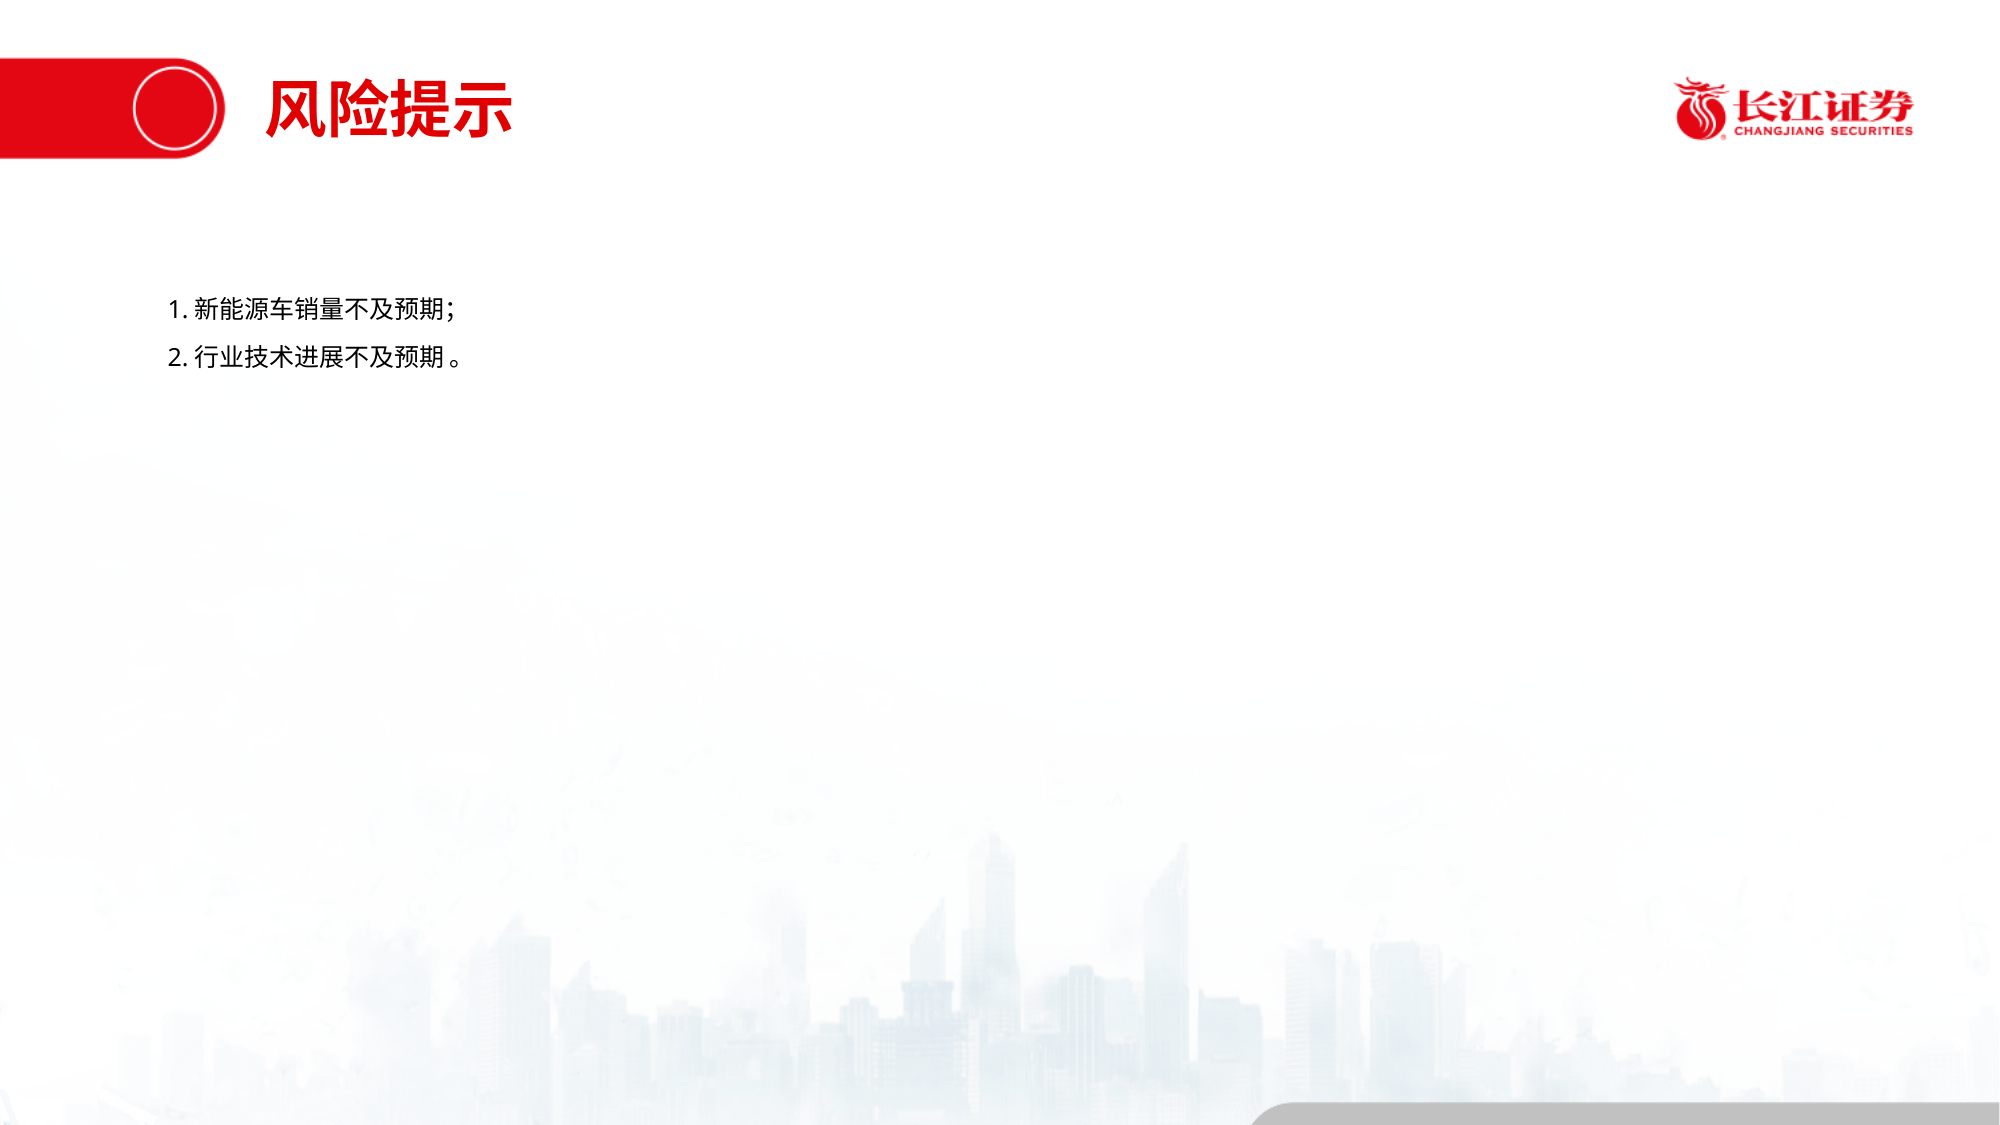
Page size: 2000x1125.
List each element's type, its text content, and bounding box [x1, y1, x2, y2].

picture [0, 0, 2000, 1125]
text_box 风险提示 [249, 62, 725, 153]
text_box 1.新能源车销量不及预期； 2.行业技术进展不及预期 。 [167, 290, 1437, 669]
